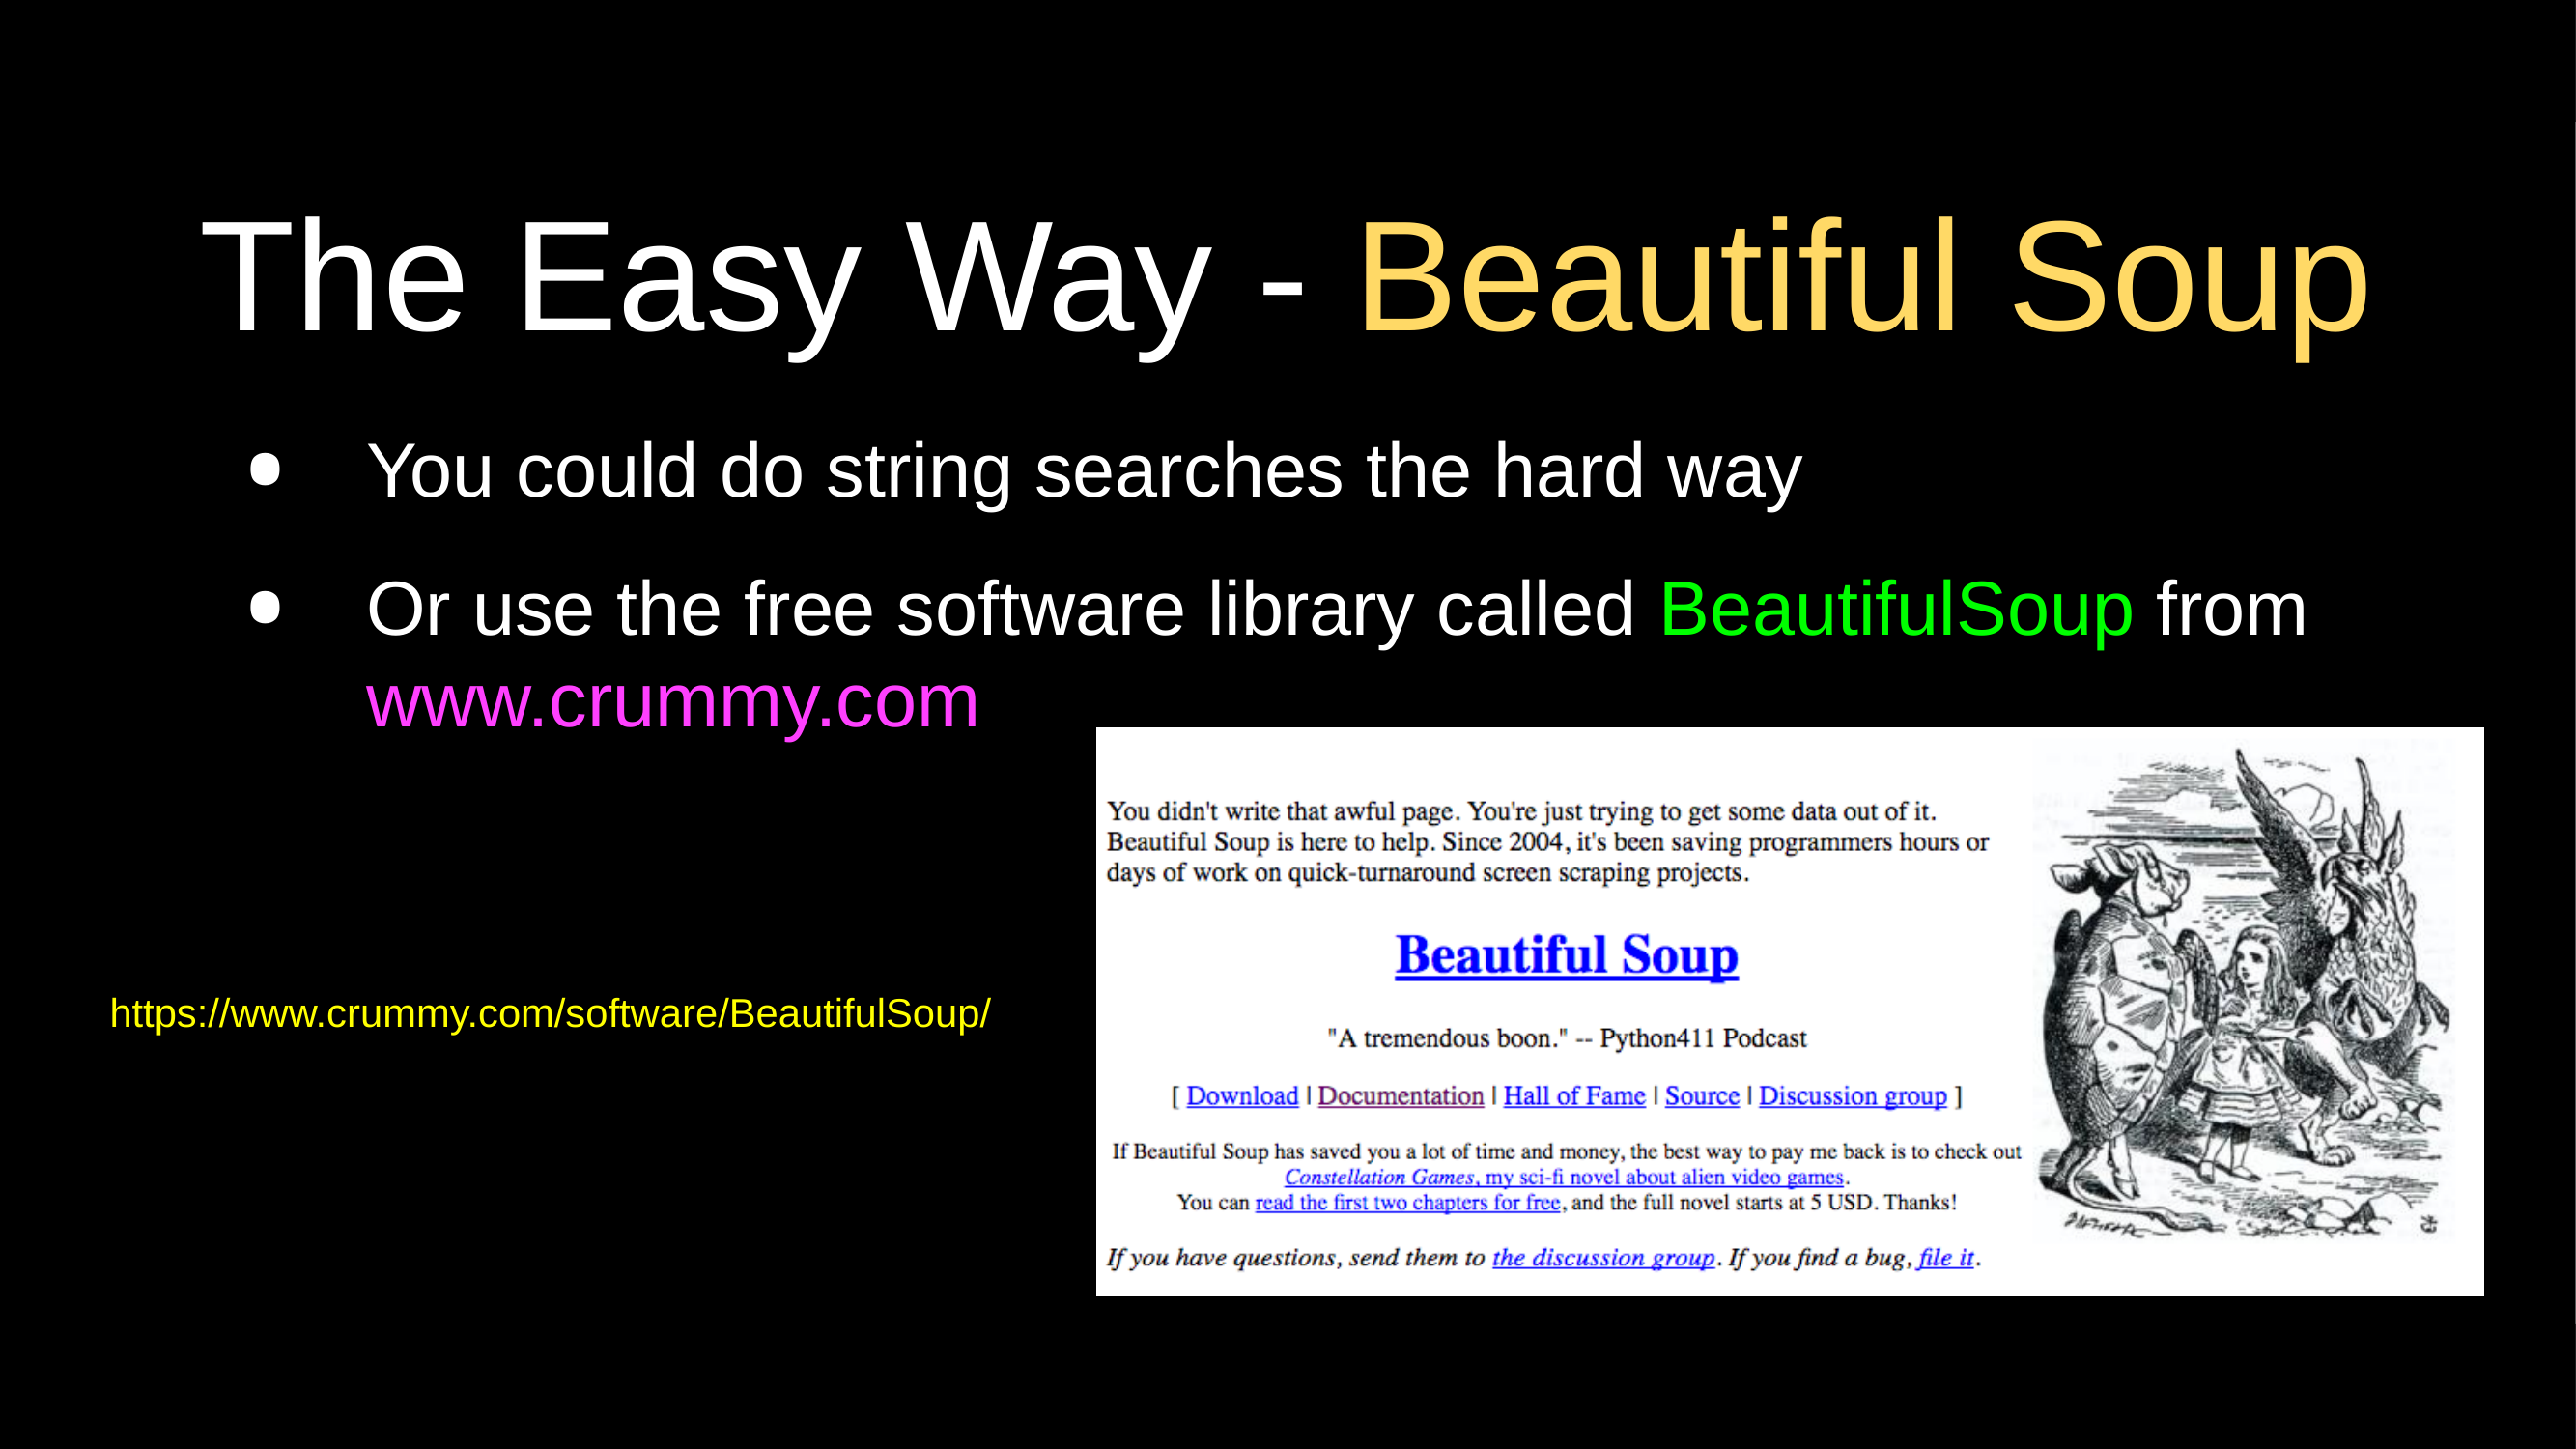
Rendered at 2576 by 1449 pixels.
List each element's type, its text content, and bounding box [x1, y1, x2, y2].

list You could do string searches the hard way Or use the free software library called BeautifulSoup from www.crummy.com [183, 412, 2391, 1317]
title The Easy Way - Beautiful Soup [183, 133, 2391, 403]
picture [1096, 727, 2485, 1296]
text_box https://www.crummy.com/software/BeautifulSoup/ [95, 980, 1006, 1043]
